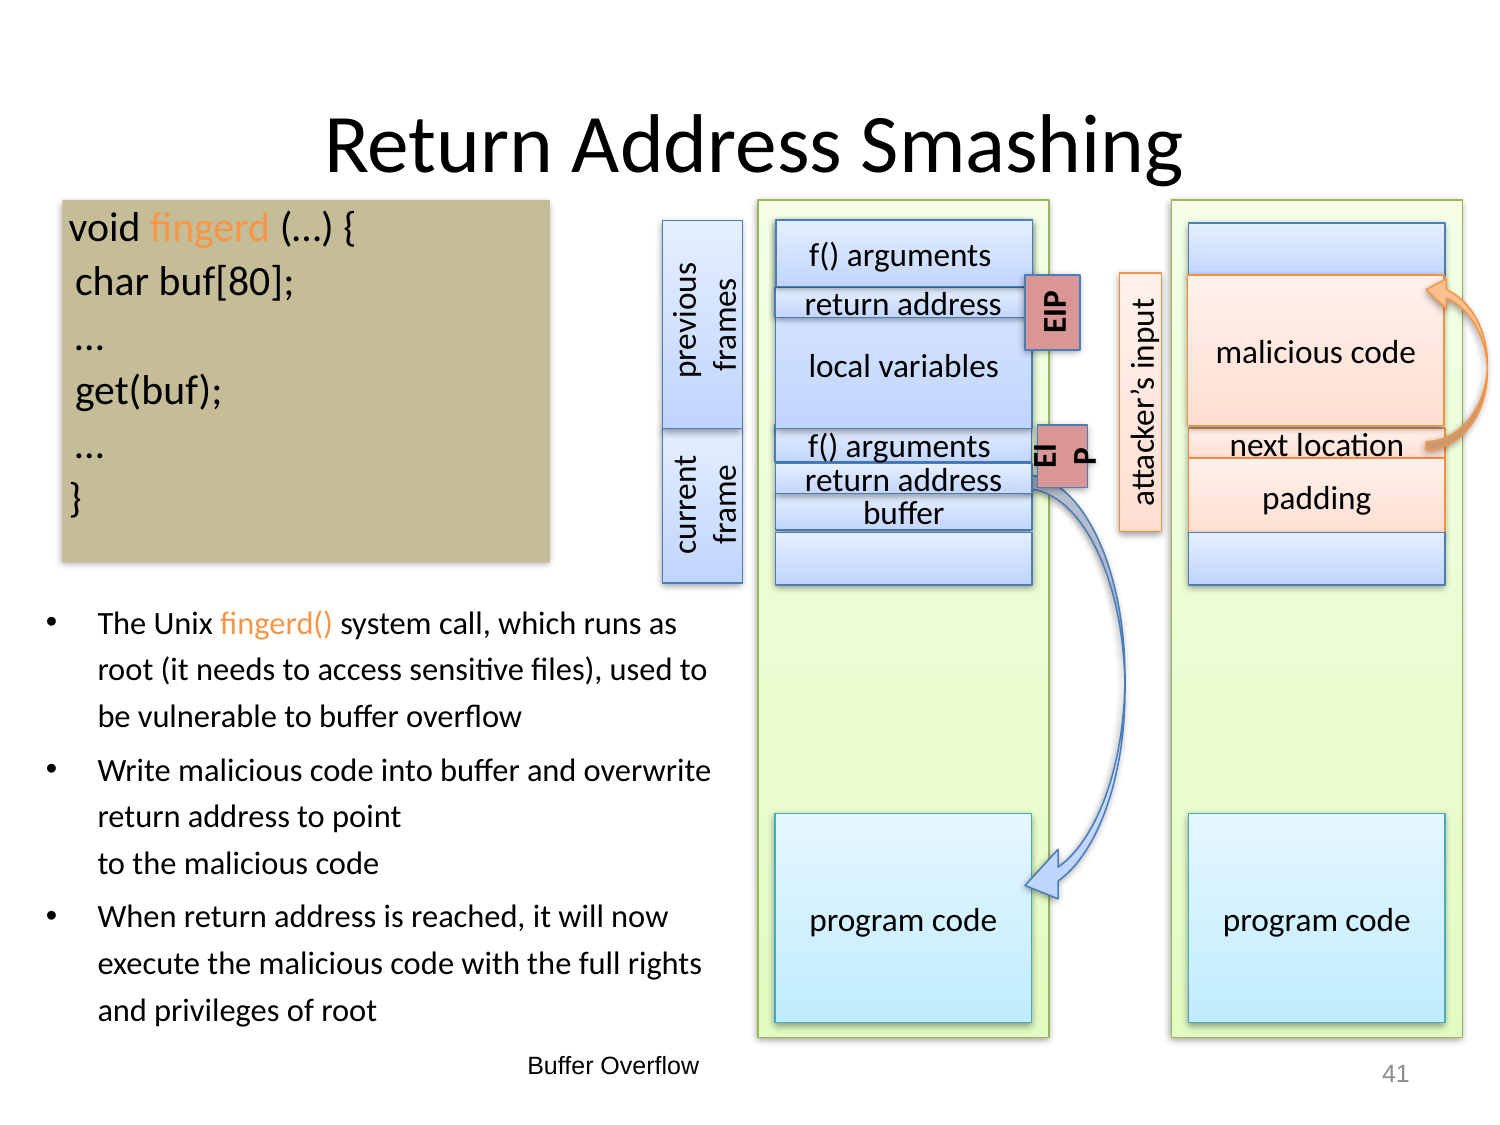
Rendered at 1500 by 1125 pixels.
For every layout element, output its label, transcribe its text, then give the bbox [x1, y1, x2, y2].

text_box [1188, 532, 1446, 586]
text_box f() arguments [774, 435, 1031, 462]
text_box return address [774, 293, 1019, 318]
text_box padding [1188, 458, 1446, 531]
text_box [1188, 222, 1446, 274]
text_box [1425, 278, 1489, 451]
text_box [1171, 199, 1463, 1038]
text_box program code [774, 813, 1032, 1023]
text_box [1024, 495, 1126, 900]
footer Buffer Overflow [512, 1042, 988, 1103]
title Return Address Smashing [74, 0, 1426, 279]
text_box previous frames [662, 220, 743, 429]
text_box [757, 199, 1050, 1038]
list The Unix fingerd() system call, which runs as root (it needs to access sensitive files), used to be vulnerable to buffer overflow Write malicious code into buffer and overwrite return address to point to the malicious code When return address is reached, it will now execute the malicious code with the full rights and privileges of root [37, 587, 738, 1038]
text_box f() arguments [775, 219, 1033, 287]
text_box void fingerd (…) { char buf[80]; … get(buf); … } [62, 199, 550, 563]
text_box program code [1188, 813, 1446, 1023]
text_box attacker’s input [1119, 272, 1162, 532]
text_box [775, 532, 1033, 586]
text_box buffer [775, 501, 1033, 531]
text_box EIP [1037, 424, 1088, 488]
text_box local variables [775, 324, 1033, 429]
text_box EIP [1024, 274, 1081, 351]
text_box next location [1188, 433, 1440, 457]
text_box malicious code [1187, 274, 1445, 426]
slide_number 41 [1074, 1042, 1425, 1103]
text_box current frame [662, 436, 743, 584]
text_box return address [775, 463, 1033, 494]
